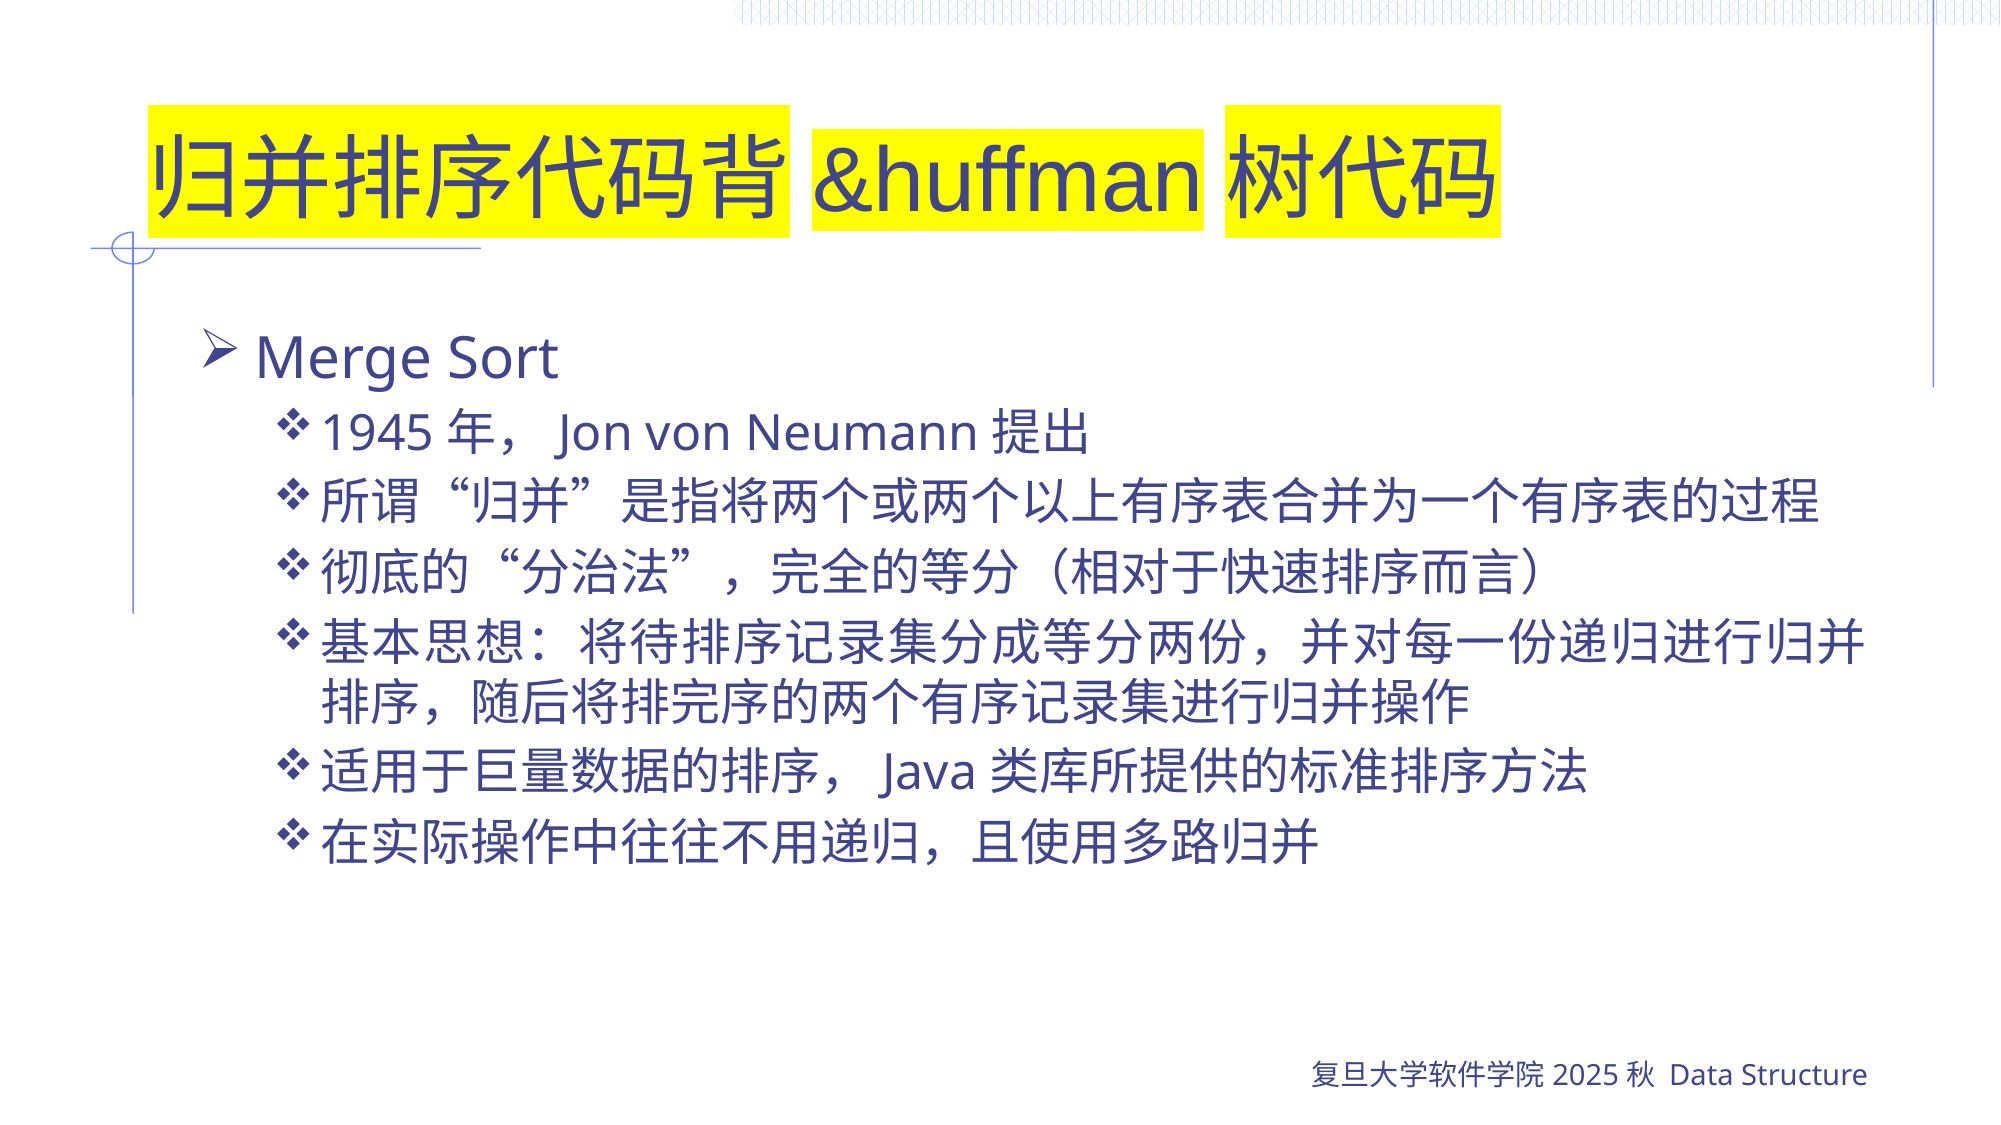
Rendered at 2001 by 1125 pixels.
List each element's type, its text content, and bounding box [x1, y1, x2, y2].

list Merge Sort 1945年，Jon von Neumann提出 所谓“归并”是指将两个或两个以上有序表合并为一个有序表的过程 彻底的“分治法”，完全的等分（相对于快速排序而言） 基本思想：将待排序记录集分成等分两份，并对每一份递归进行归并排序，随后将排完序的两个有序记录集进行归并操作 适用于巨量数据的排序，Java类库所提供的标准排序方法 在实际操作中往往不用递归，且使用多路归并 [183, 312, 1884, 988]
title 归并排序代码背&huffman树代码 [133, 50, 1834, 238]
